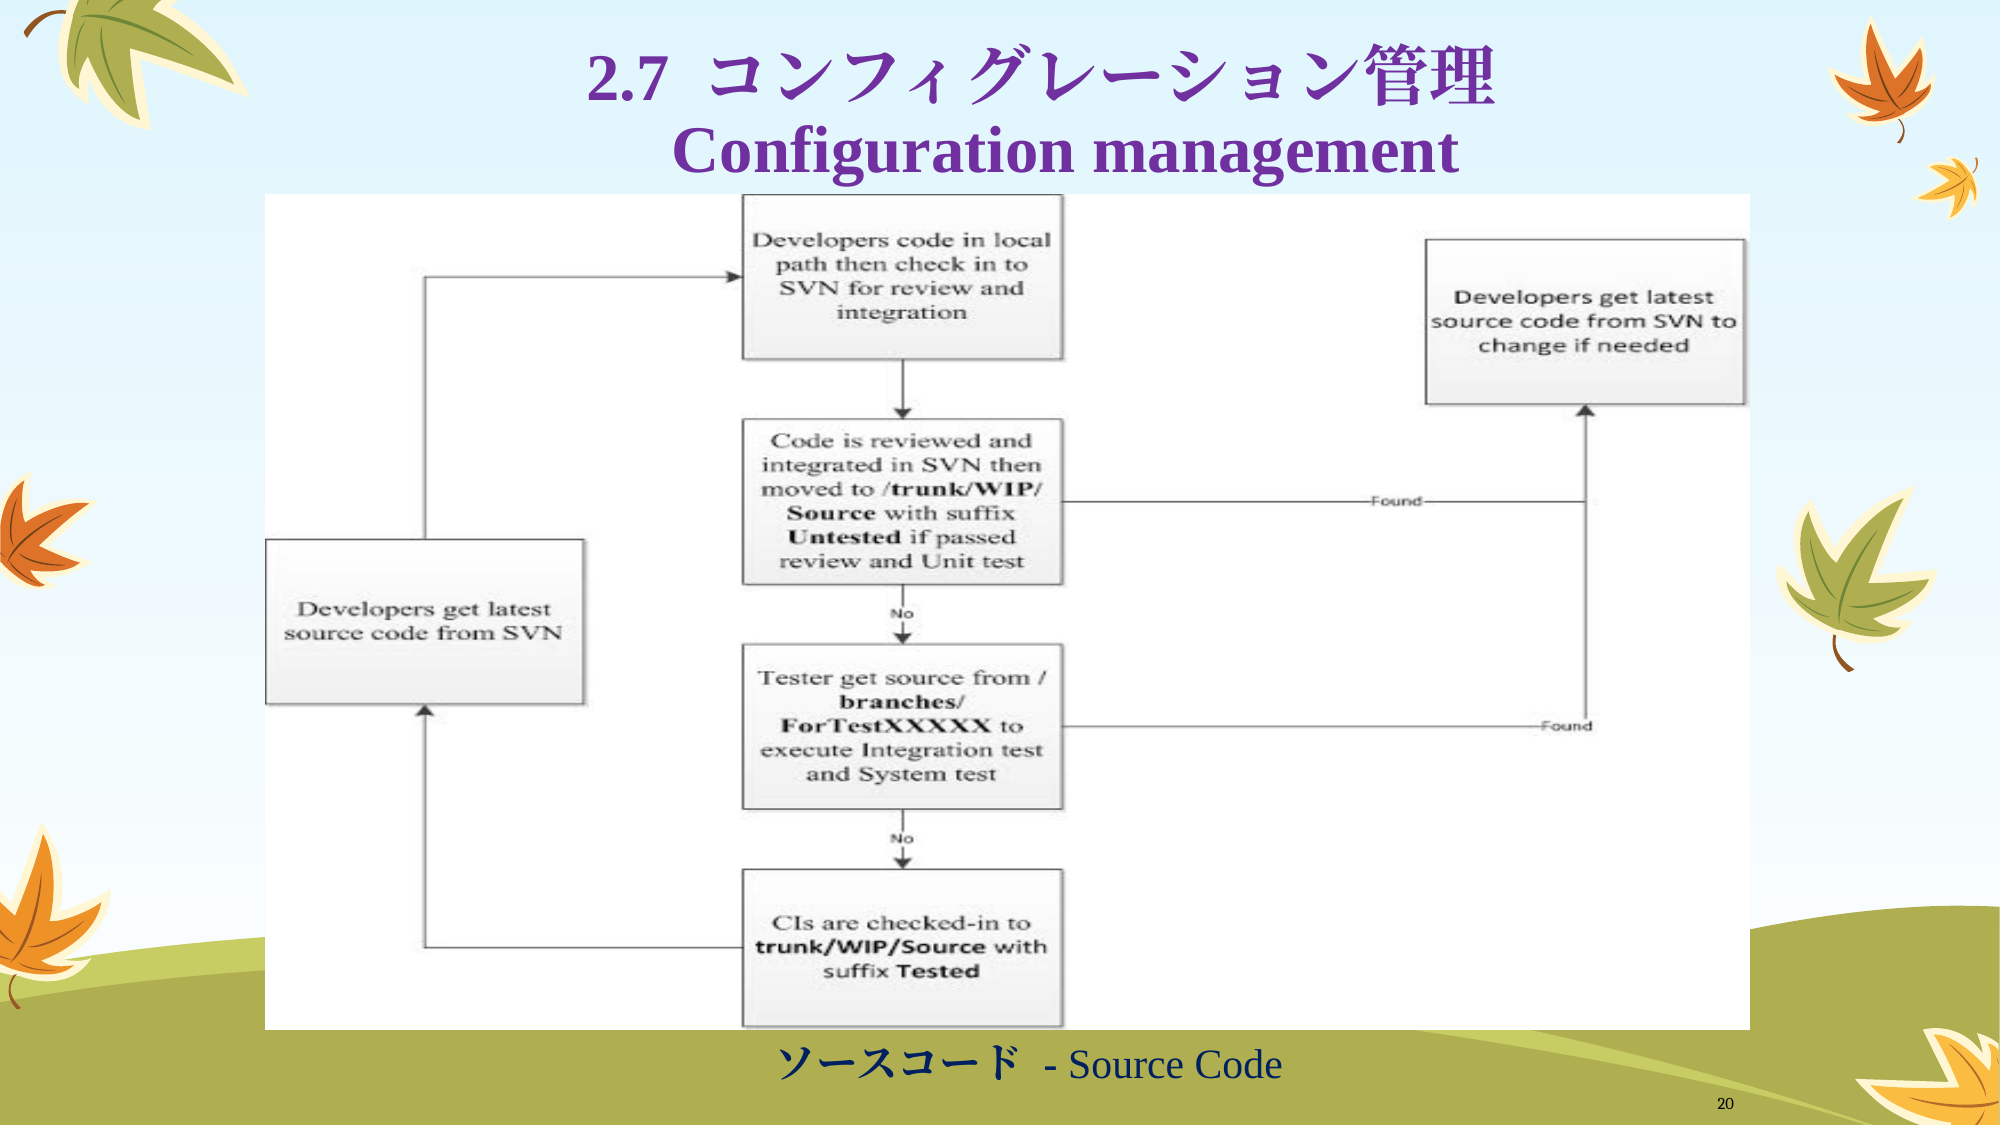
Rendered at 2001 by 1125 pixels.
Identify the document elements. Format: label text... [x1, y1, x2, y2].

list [265, 194, 1750, 1030]
text_box ソースコード - Source Code [759, 1030, 1299, 1095]
slide_number 20 [1644, 1083, 1750, 1122]
title 2.7 コンフィグレーション管理 Configuration management [249, 52, 1850, 195]
